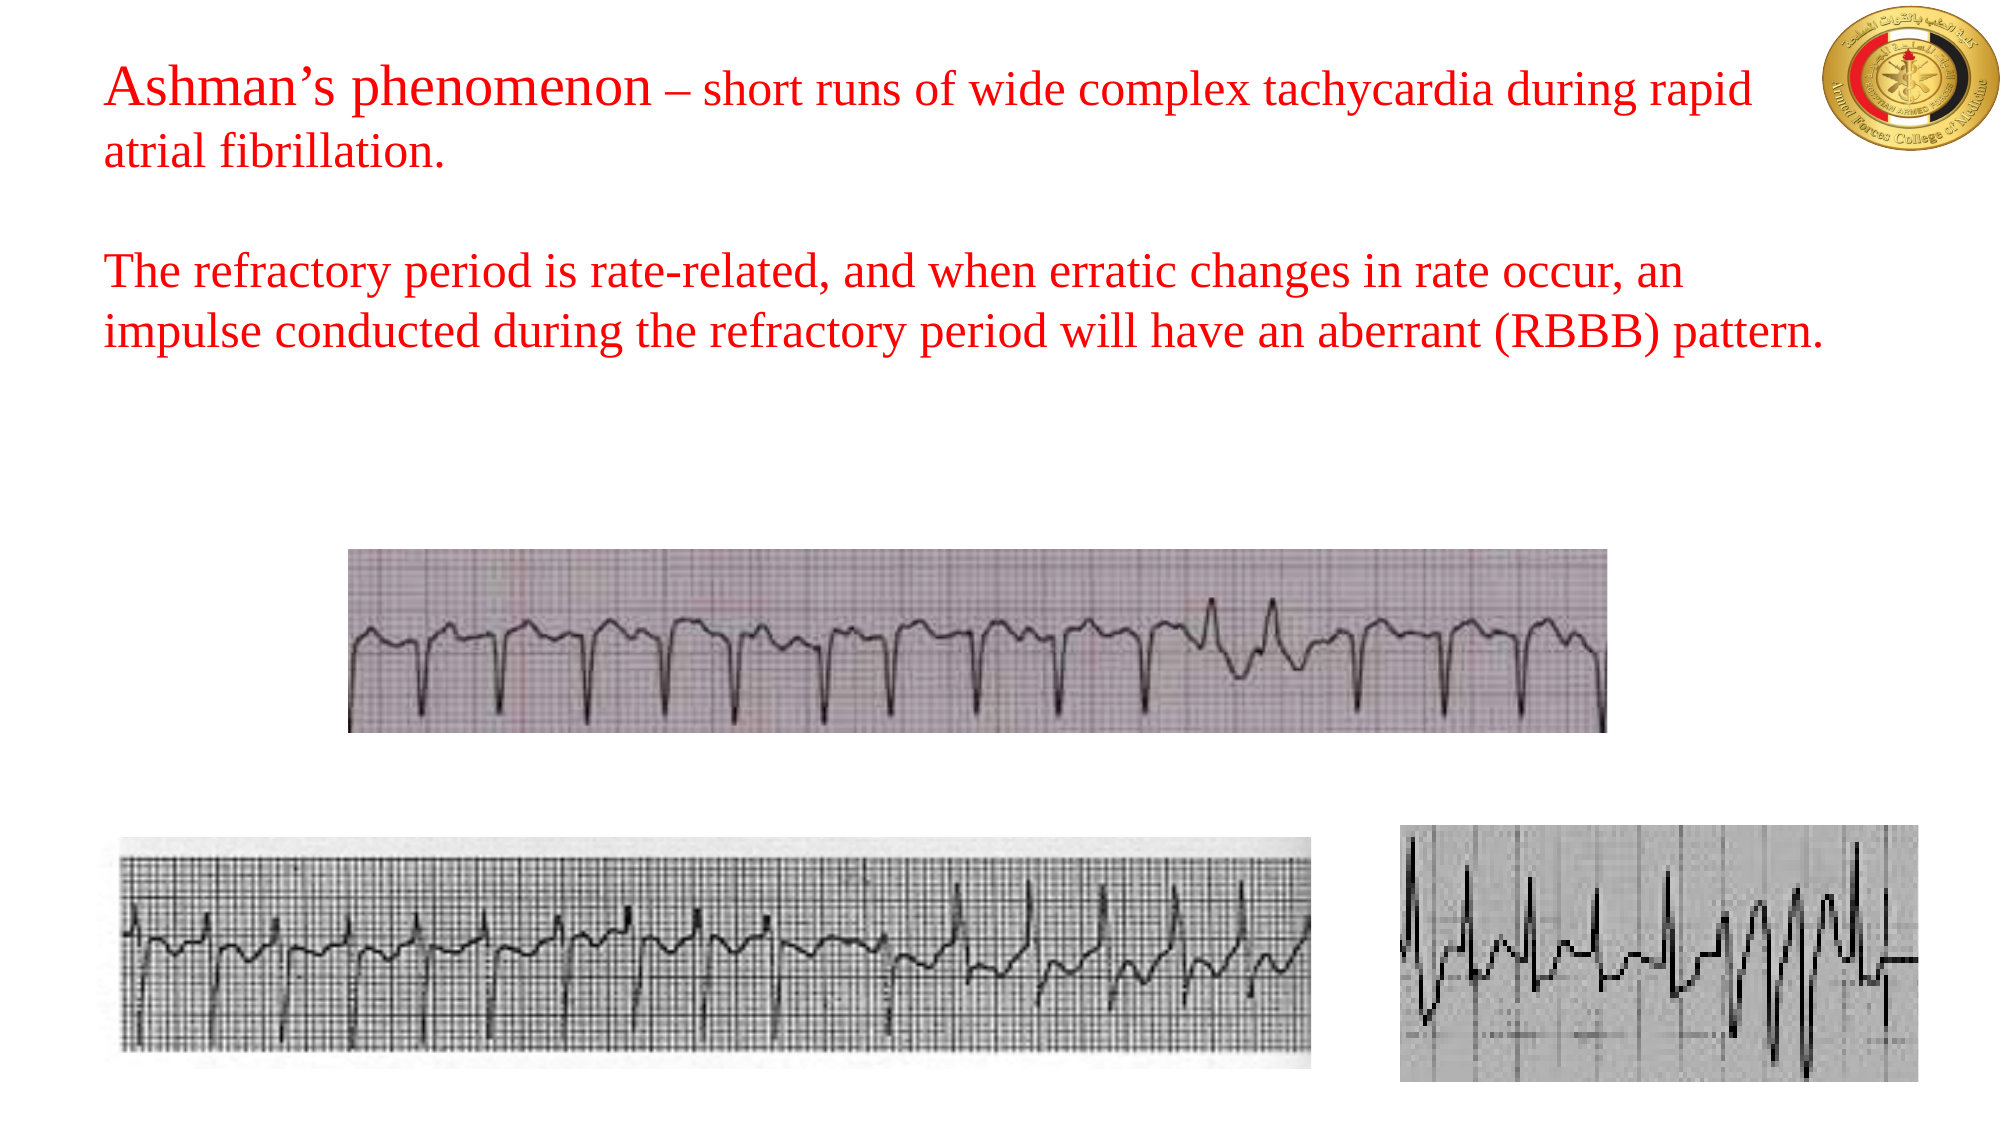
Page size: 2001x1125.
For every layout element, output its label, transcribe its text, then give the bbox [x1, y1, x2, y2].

picture [1822, 5, 2000, 151]
picture [348, 549, 1608, 733]
picture [1399, 824, 1919, 1082]
text_box Ashman’s phenomenon – short runs of wide complex tachycardia during rapid atrial fibrillation. The refractory period is rate-related, and when erratic changes in rate occur, an impulse conducted during the refractory period will have an aberrant (RBBB) pattern. [88, 39, 1867, 299]
text_box [0, 299, 2000, 376]
picture [96, 837, 1312, 1069]
